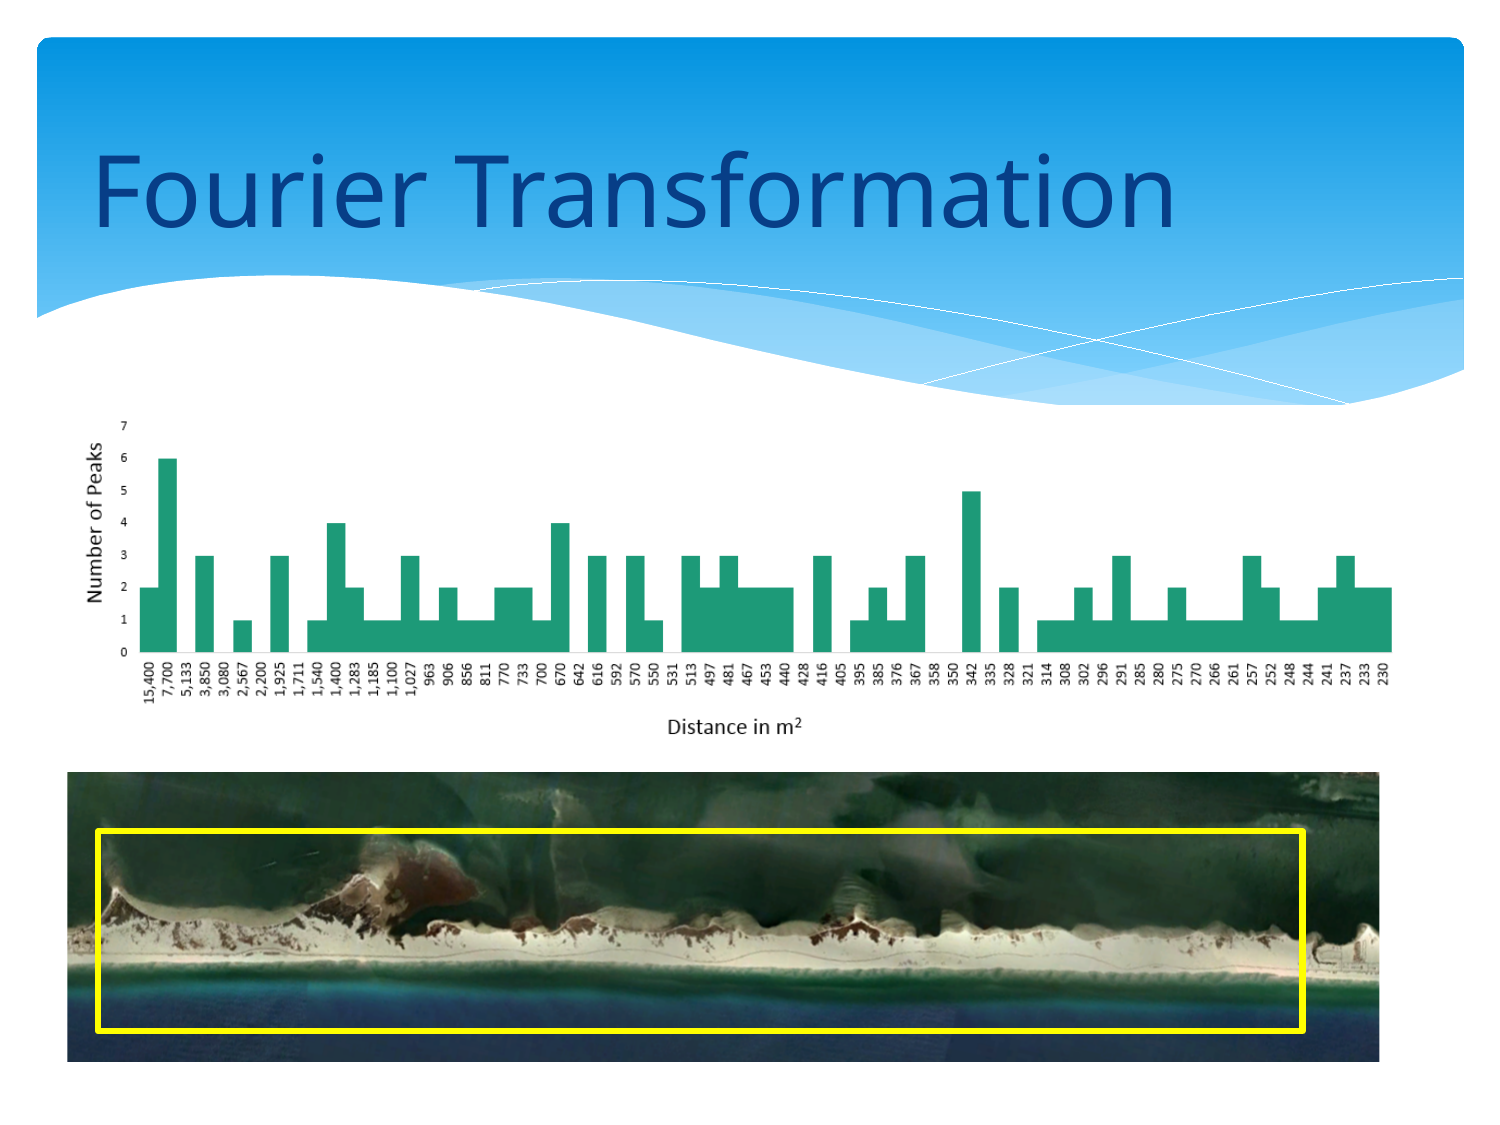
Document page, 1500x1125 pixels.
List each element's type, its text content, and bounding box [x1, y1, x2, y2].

picture [67, 772, 1380, 1062]
picture [67, 404, 1418, 744]
title Fourier Transformation [75, 34, 1425, 263]
